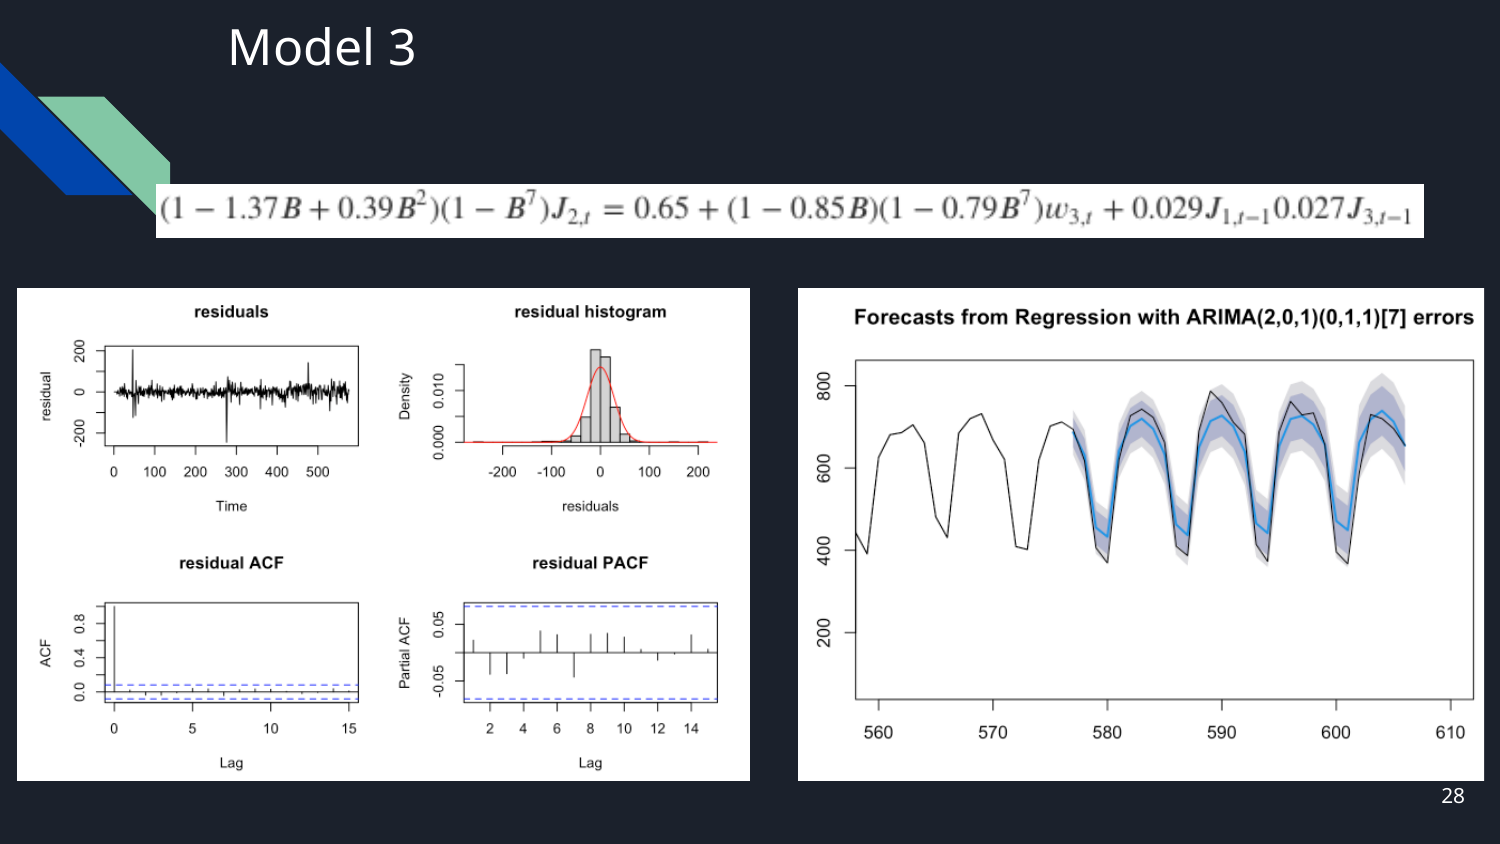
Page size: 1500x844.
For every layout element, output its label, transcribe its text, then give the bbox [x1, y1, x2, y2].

picture [17, 288, 751, 781]
title Model 3 [212, 0, 1368, 150]
picture [797, 288, 1485, 781]
picture [156, 184, 1425, 239]
slide_number ‹#› [1389, 788, 1480, 830]
